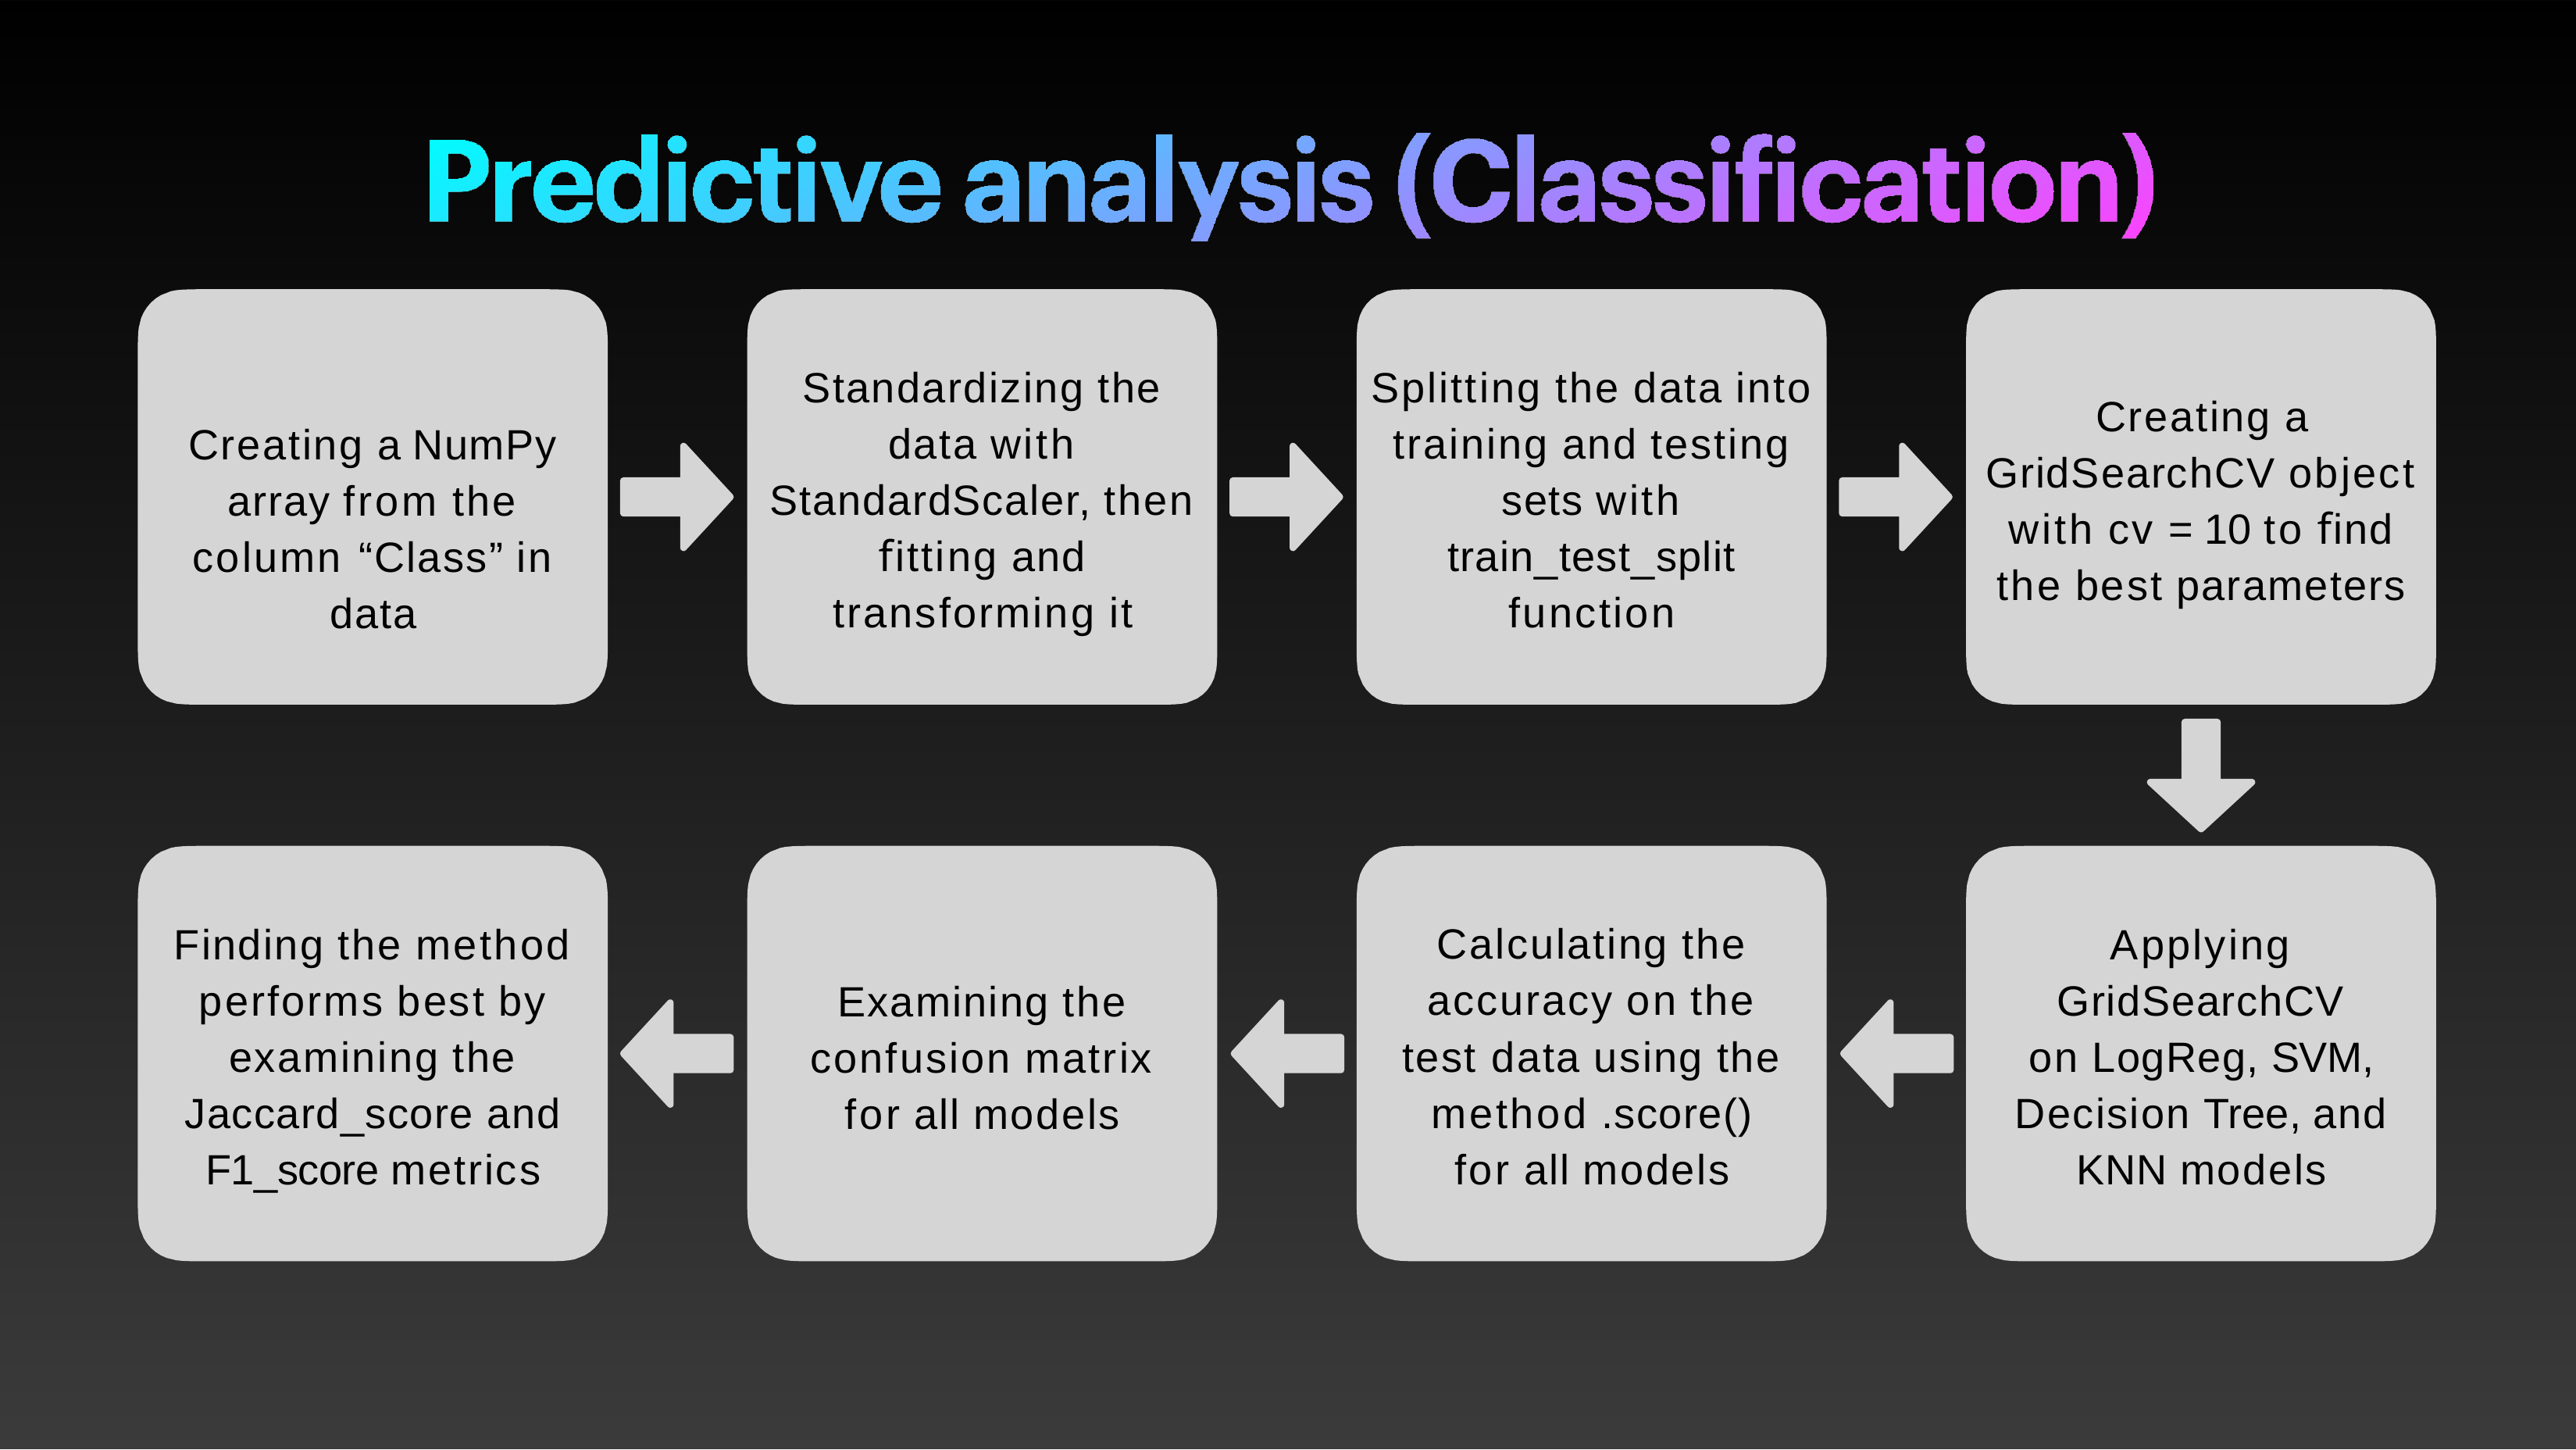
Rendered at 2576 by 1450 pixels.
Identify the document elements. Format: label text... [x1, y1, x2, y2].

text_box Splitting the data into training and testing sets with train_test_split function [1368, 353, 1815, 637]
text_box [1229, 442, 1343, 552]
text_box Creating a NumPy array from the column “Class” in data [144, 410, 601, 638]
text_box [1356, 845, 1827, 1262]
text_box [1966, 289, 2436, 705]
text_box [1966, 845, 2436, 1262]
text_box Calculating the accuracy on the test data using the method .score() for all models [1382, 909, 1801, 1194]
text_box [1839, 998, 1954, 1109]
text_box [747, 845, 1218, 1262]
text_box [2146, 718, 2256, 833]
text_box [1356, 289, 1827, 705]
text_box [619, 442, 734, 552]
text_box Examining the confusion matrix for all models [808, 966, 1157, 1138]
text_box Finding the method performs best by examining the Jaccard_score and F1_score metrics [171, 909, 575, 1194]
picture [0, 0, 2576, 1449]
text_box Applying GridSearchCV on LogReg, SVM, Decision Tree, and KNN models [2010, 909, 2392, 1194]
text_box Creating a GridSearchCV object with cv = 10 to find the best parameters [1982, 381, 2420, 609]
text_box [619, 998, 734, 1109]
text_box [747, 289, 1218, 705]
text_box [137, 845, 608, 1262]
text_box Standardizing the data with StandardScaler, then fitting and transforming it [765, 353, 1200, 637]
text_box [137, 289, 608, 705]
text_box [1230, 998, 1345, 1109]
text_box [1839, 442, 1953, 552]
